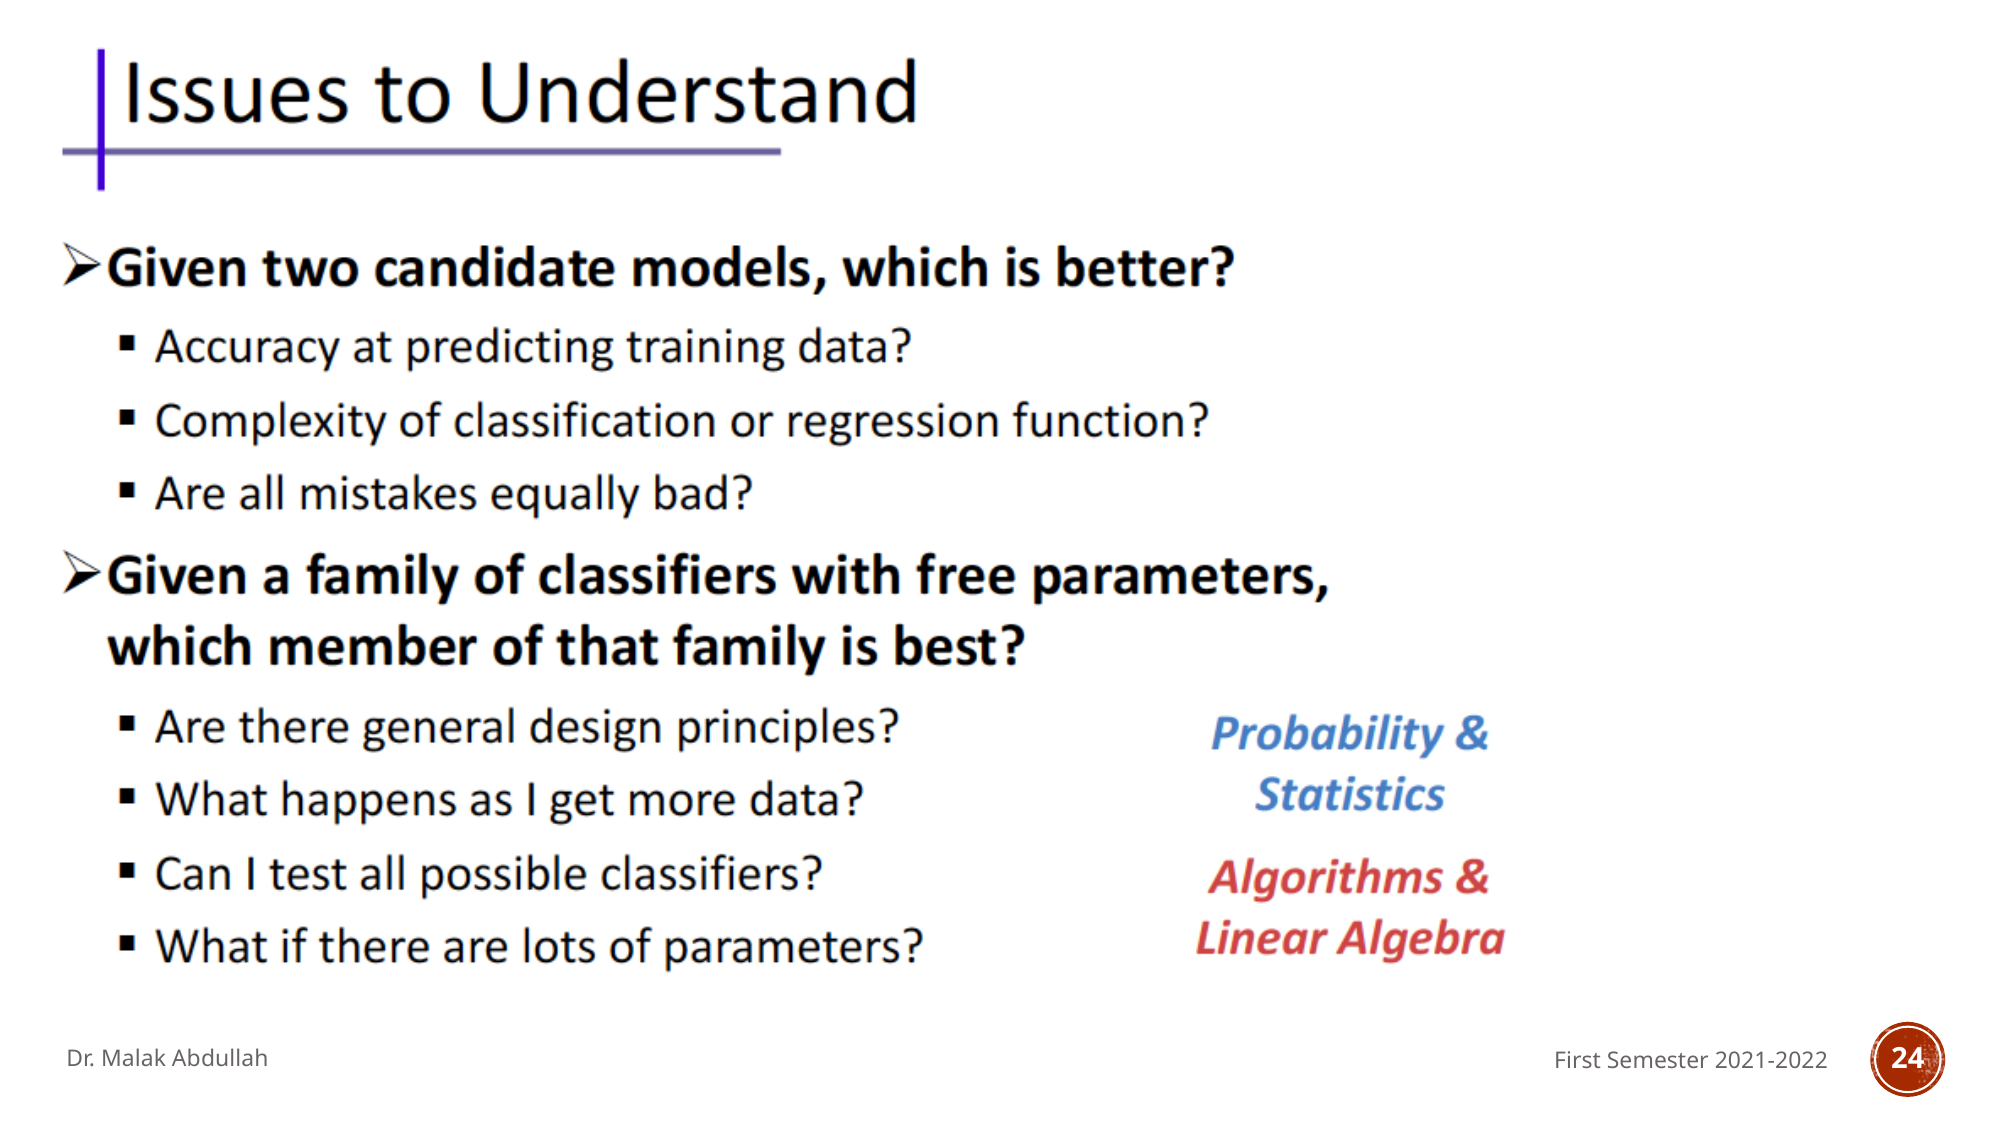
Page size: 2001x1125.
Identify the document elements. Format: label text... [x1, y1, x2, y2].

picture [29, 0, 1560, 1010]
slide_number First Semester 2021-2022 [1306, 1028, 1844, 1089]
slide_number 24 [1855, 1028, 1961, 1089]
footer Dr. Malak Abdullah [51, 1028, 1217, 1089]
